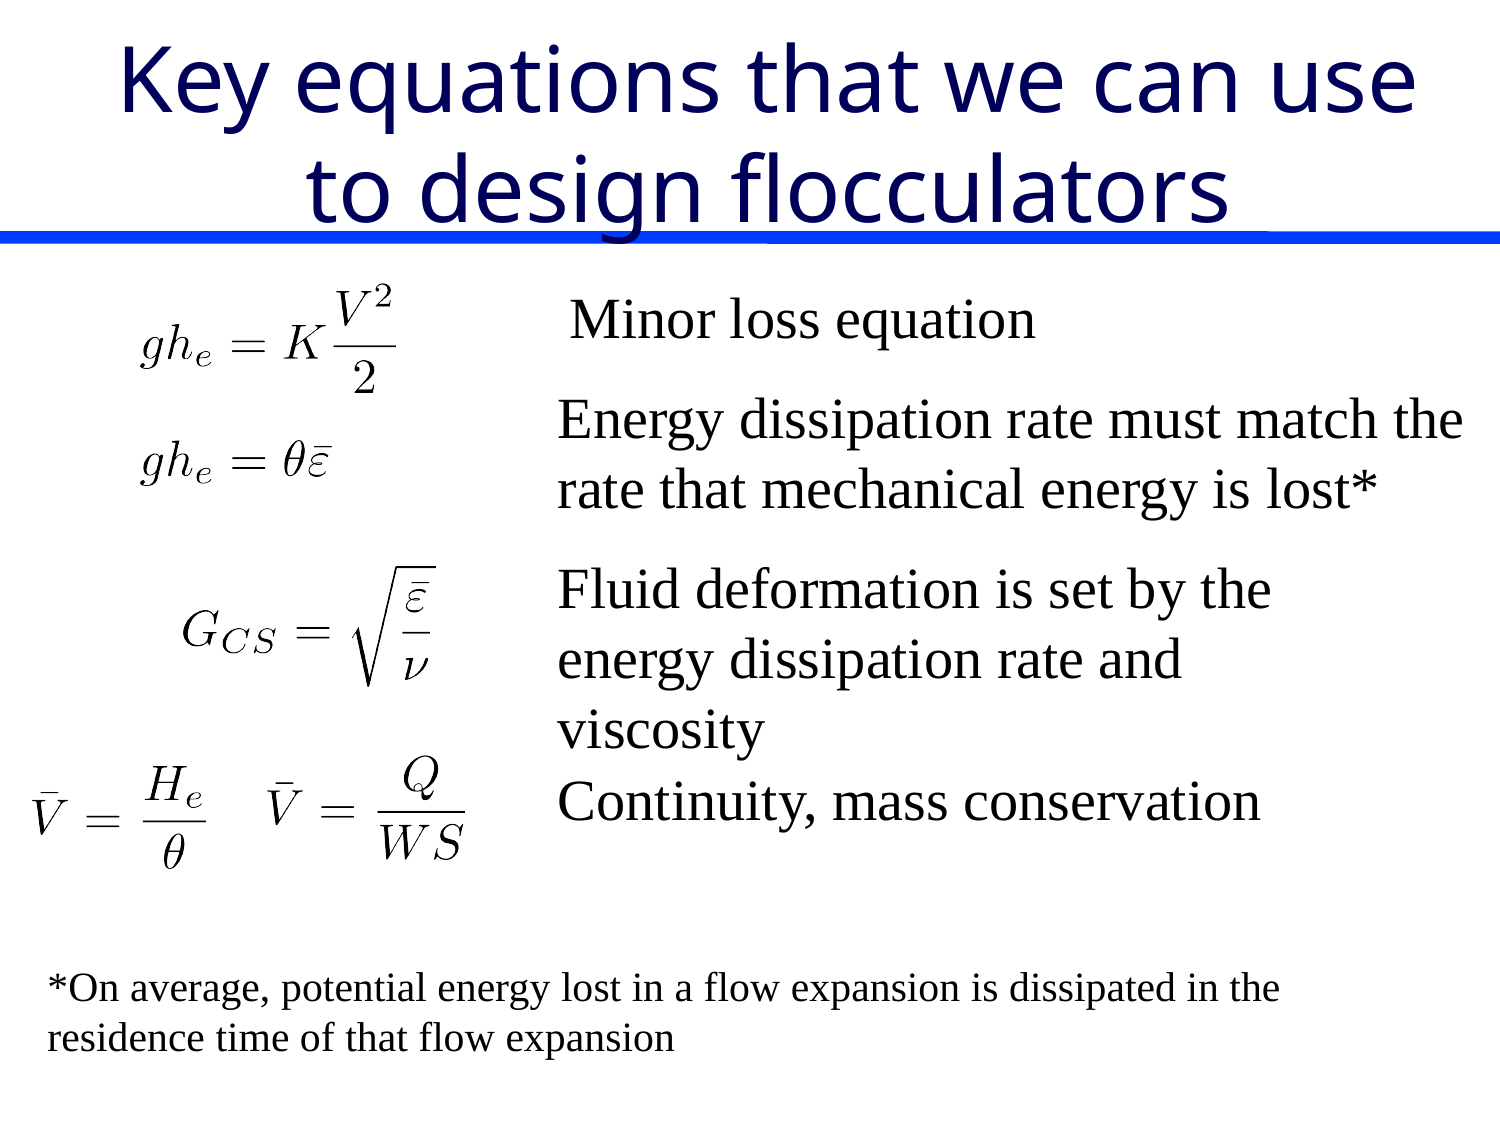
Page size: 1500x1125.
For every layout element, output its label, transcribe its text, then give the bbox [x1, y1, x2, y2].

text_box *On average, potential energy lost in a flow expansion is dissipated in the residence time of that flow expansion [32, 952, 1433, 1067]
picture [32, 766, 206, 869]
picture [139, 440, 332, 487]
picture [182, 566, 436, 687]
text_box Minor loss equation [554, 273, 1052, 358]
picture [266, 755, 465, 861]
text_box Continuity, mass conservation [542, 754, 1312, 840]
text_box Energy dissipation rate must match the rate that mechanical energy is lost* [542, 372, 1486, 528]
picture [139, 283, 397, 394]
text_box Fluid deformation is set by the energy dissipation rate and viscosity [542, 542, 1312, 754]
title Key equations that we can use to design flocculators [75, 37, 1463, 225]
